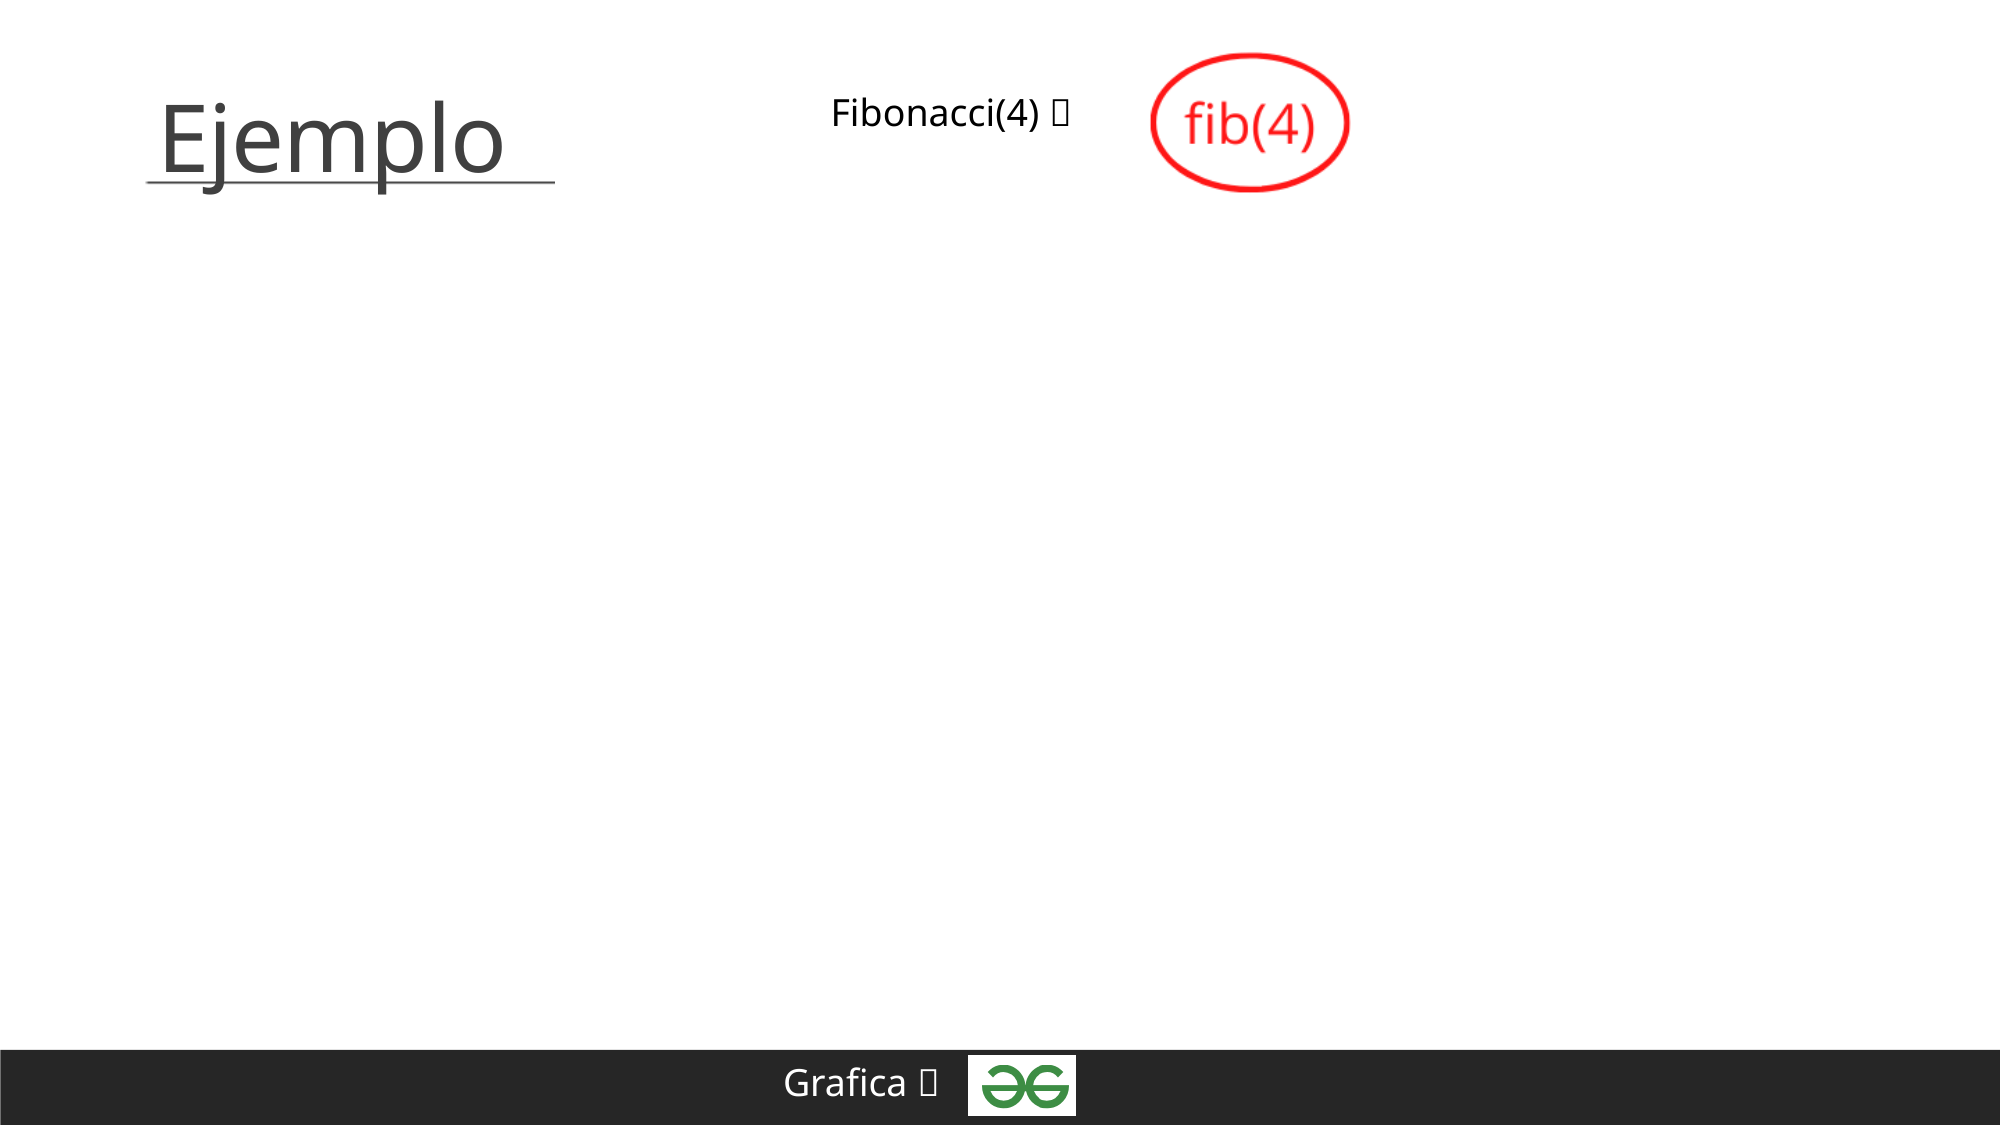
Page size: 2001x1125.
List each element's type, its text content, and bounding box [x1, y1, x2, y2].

picture [142, 43, 1805, 999]
text_box Ejemplo [142, 83, 552, 158]
text_box Grafica  [768, 1052, 964, 1112]
picture [968, 1054, 1076, 1117]
